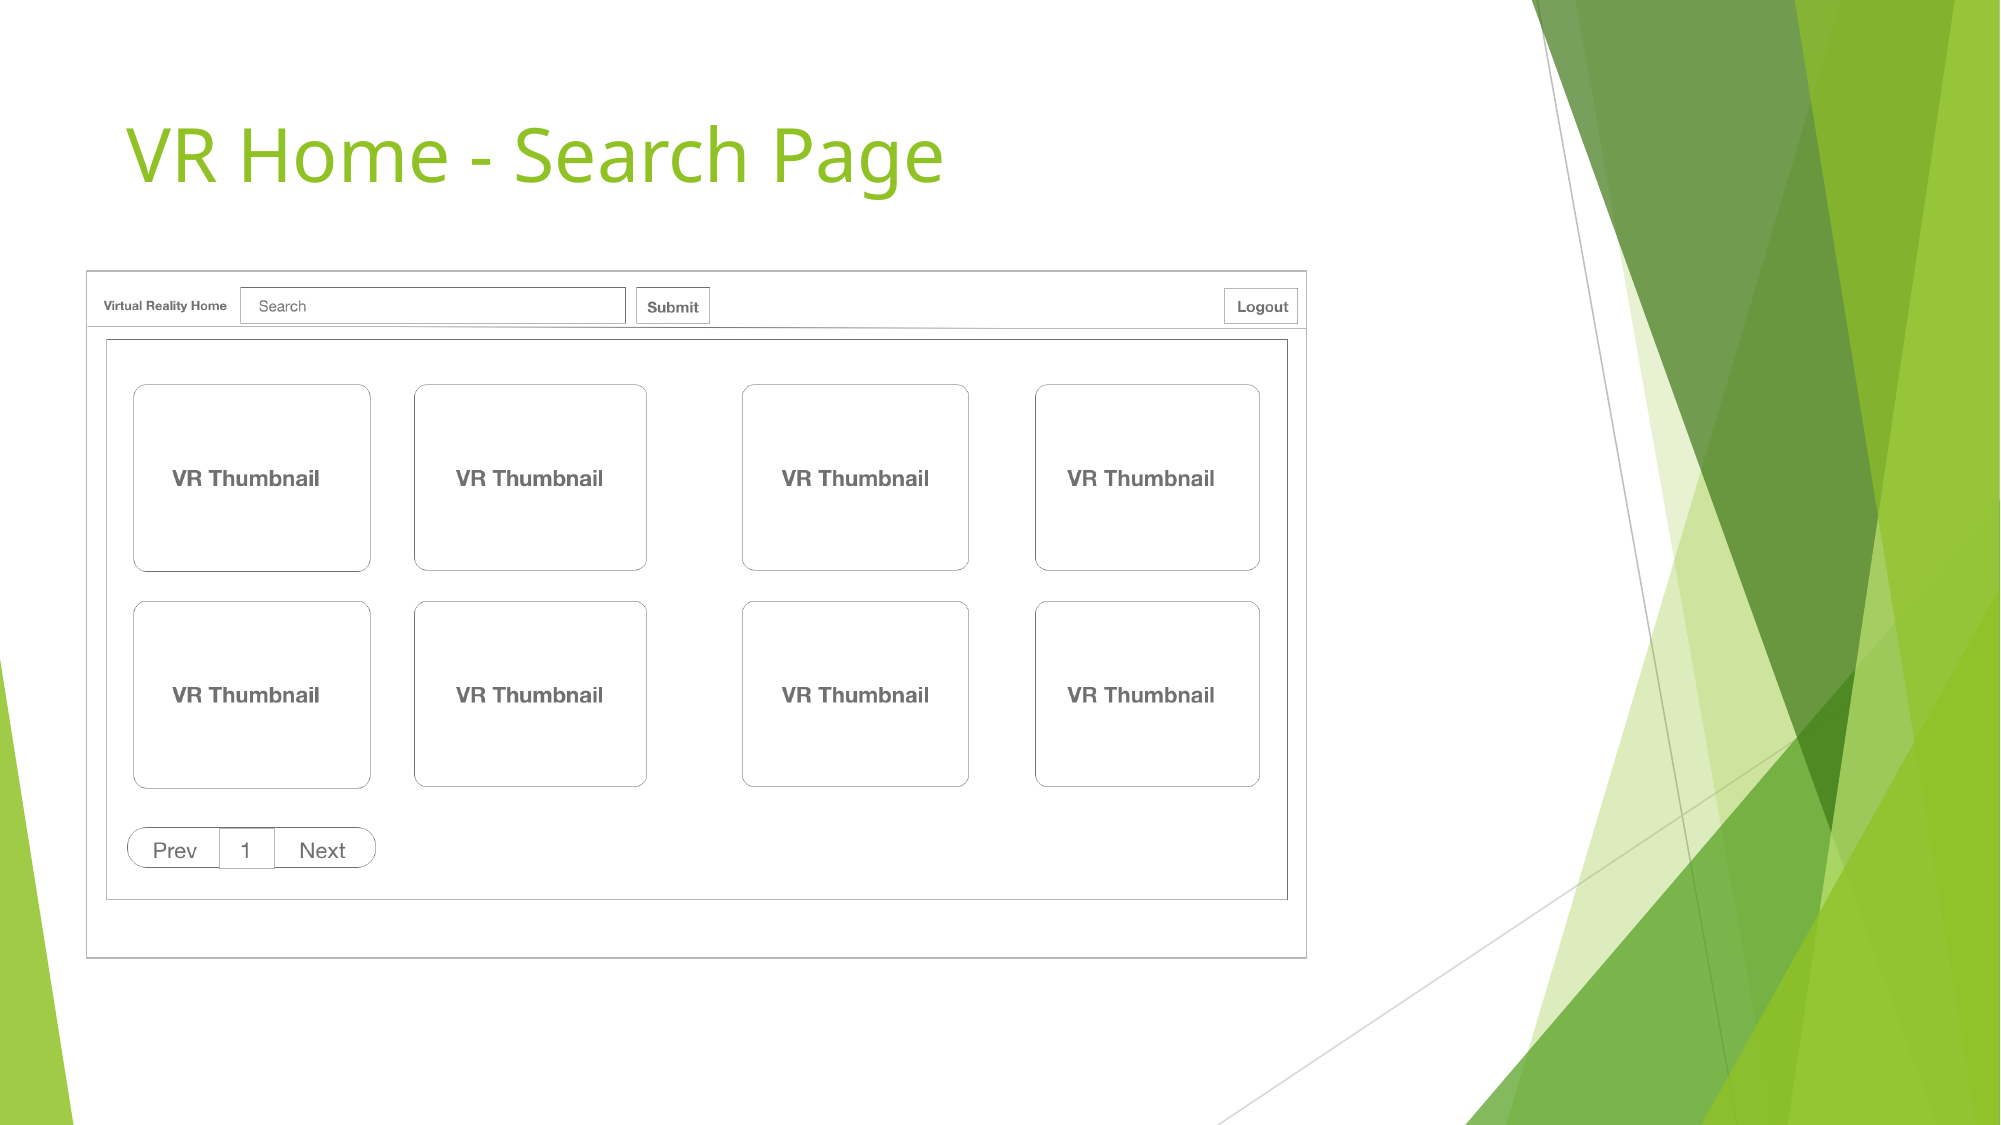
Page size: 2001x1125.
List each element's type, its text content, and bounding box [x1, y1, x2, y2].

picture [87, 271, 1307, 958]
title VR Home - Search Page [111, 99, 1522, 317]
